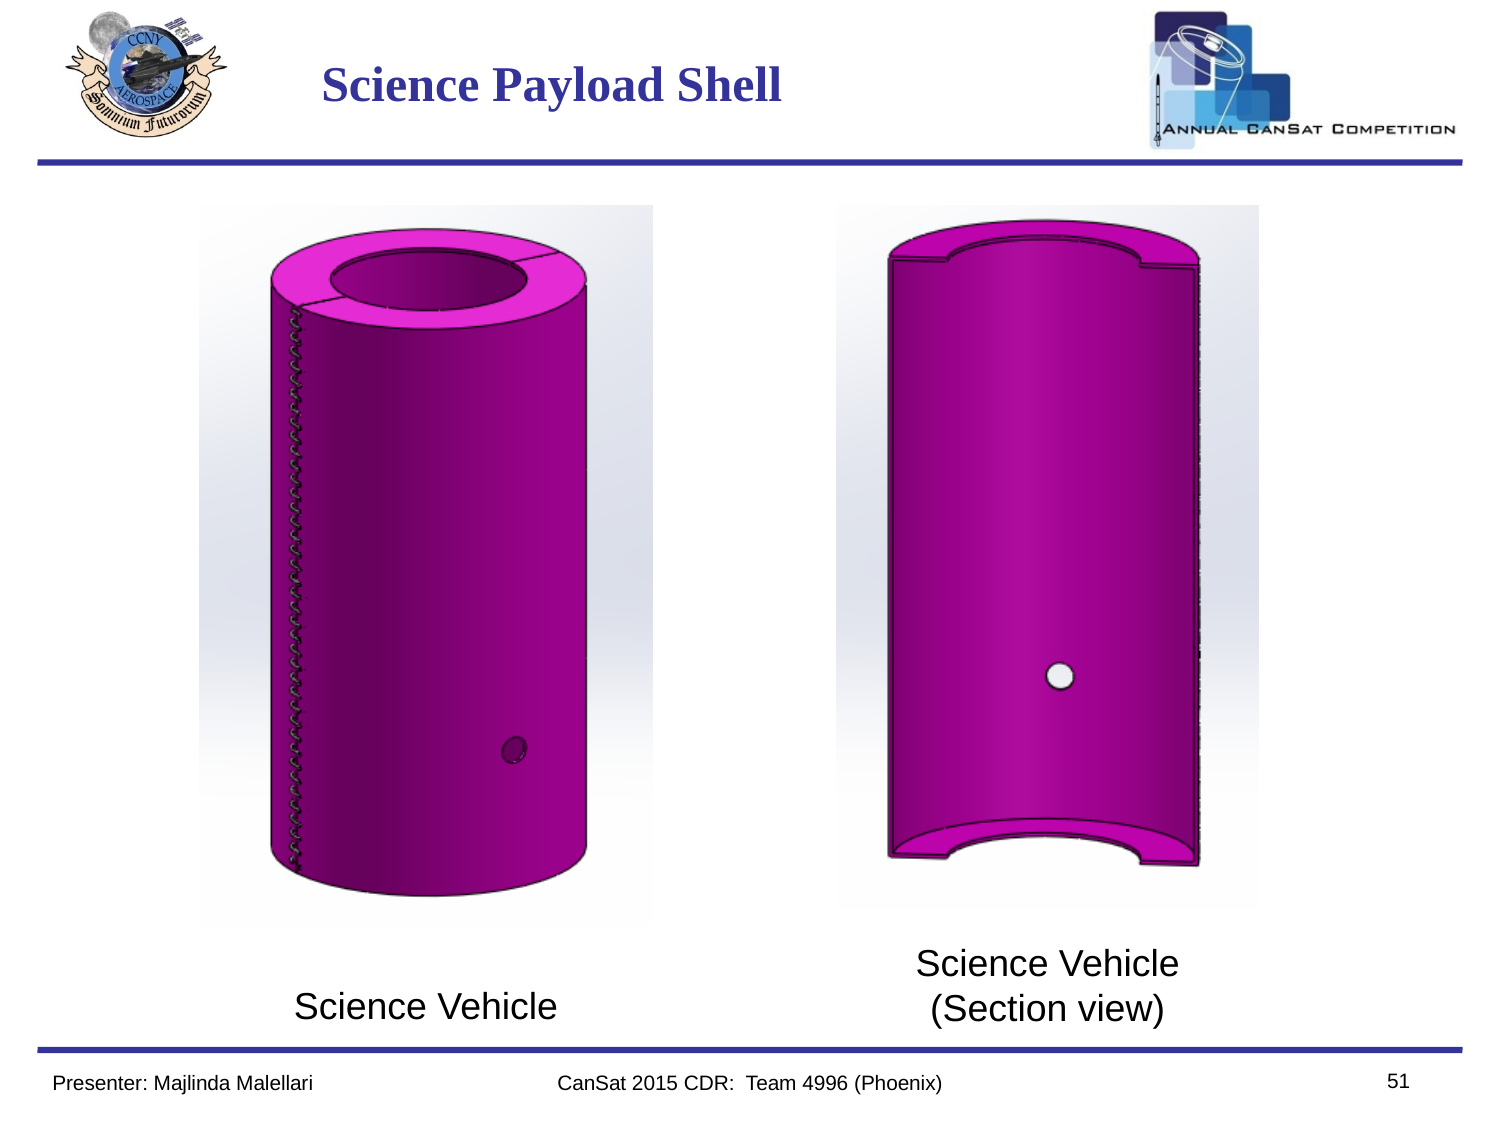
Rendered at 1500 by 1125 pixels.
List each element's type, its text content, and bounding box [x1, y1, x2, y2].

text_box Presenter: Majlinda Malellari [37, 1062, 413, 1103]
text_box Science Vehicle (Section view) [847, 931, 1248, 1037]
picture [0, 0, 301, 151]
picture [1142, 1, 1463, 157]
picture [836, 205, 1259, 909]
title Science Payload Shell [306, 12, 1282, 150]
picture [198, 205, 653, 927]
text_box Science Vehicle [212, 974, 650, 1035]
slide_number 51 [1312, 1059, 1425, 1100]
footer CanSat 2015 CDR: Team 4996 (Phoenix) [450, 1062, 1050, 1103]
